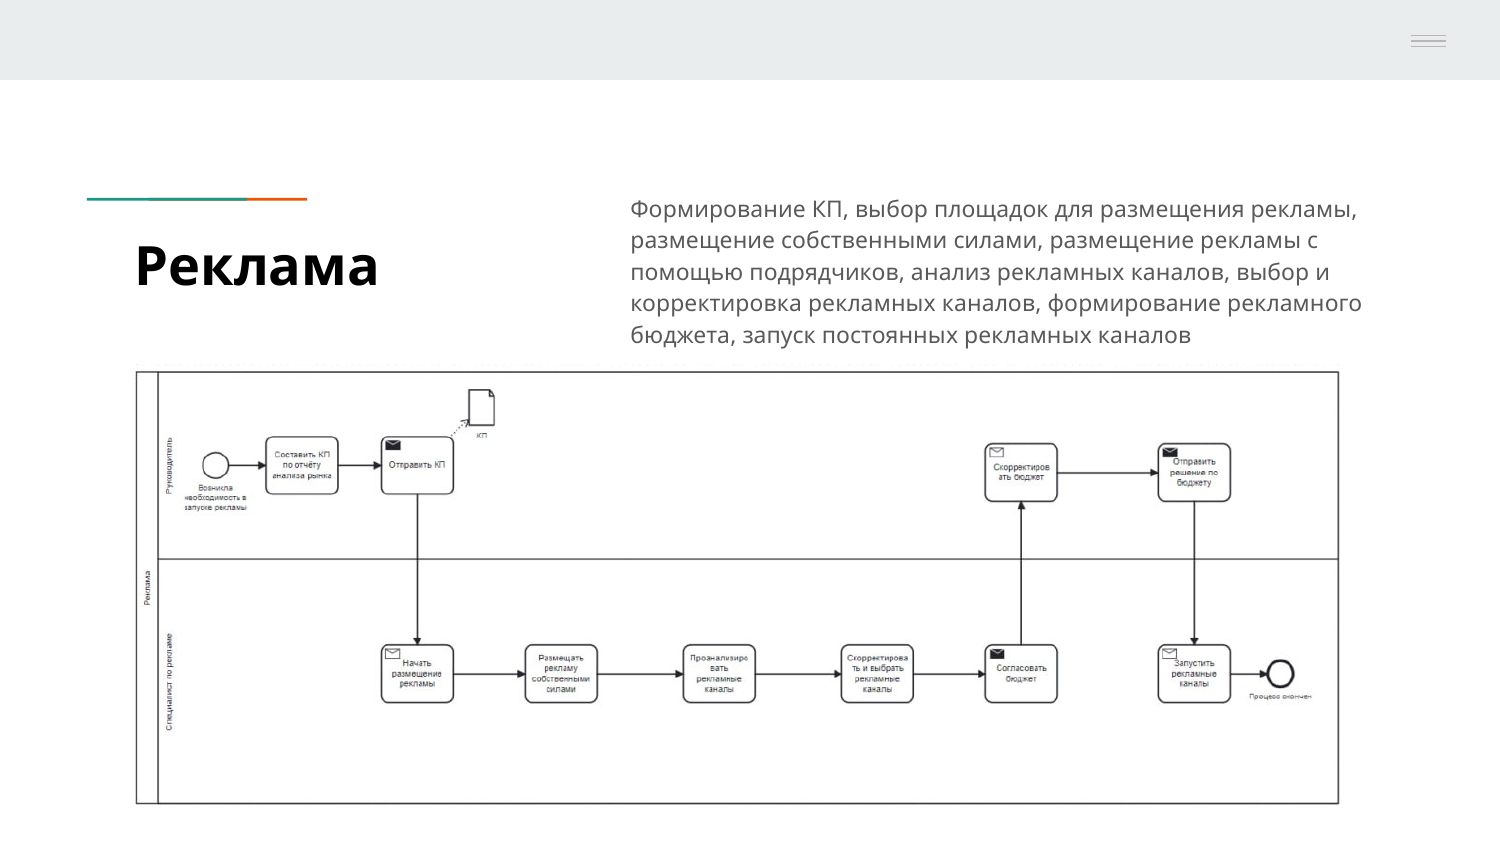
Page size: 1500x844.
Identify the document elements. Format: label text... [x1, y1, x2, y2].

list Формирование КП, выбор площадок для размещения рекламы, размещение собственными силами, размещение рекламы с помощью подрядчиков, анализ рекламных каналов, выбор и корректировка рекламных каналов, формирование рекламного бюджета, запуск постоянных рекламных каналов [591, 175, 1429, 345]
title Реклама [119, 216, 580, 386]
picture [131, 364, 1345, 807]
